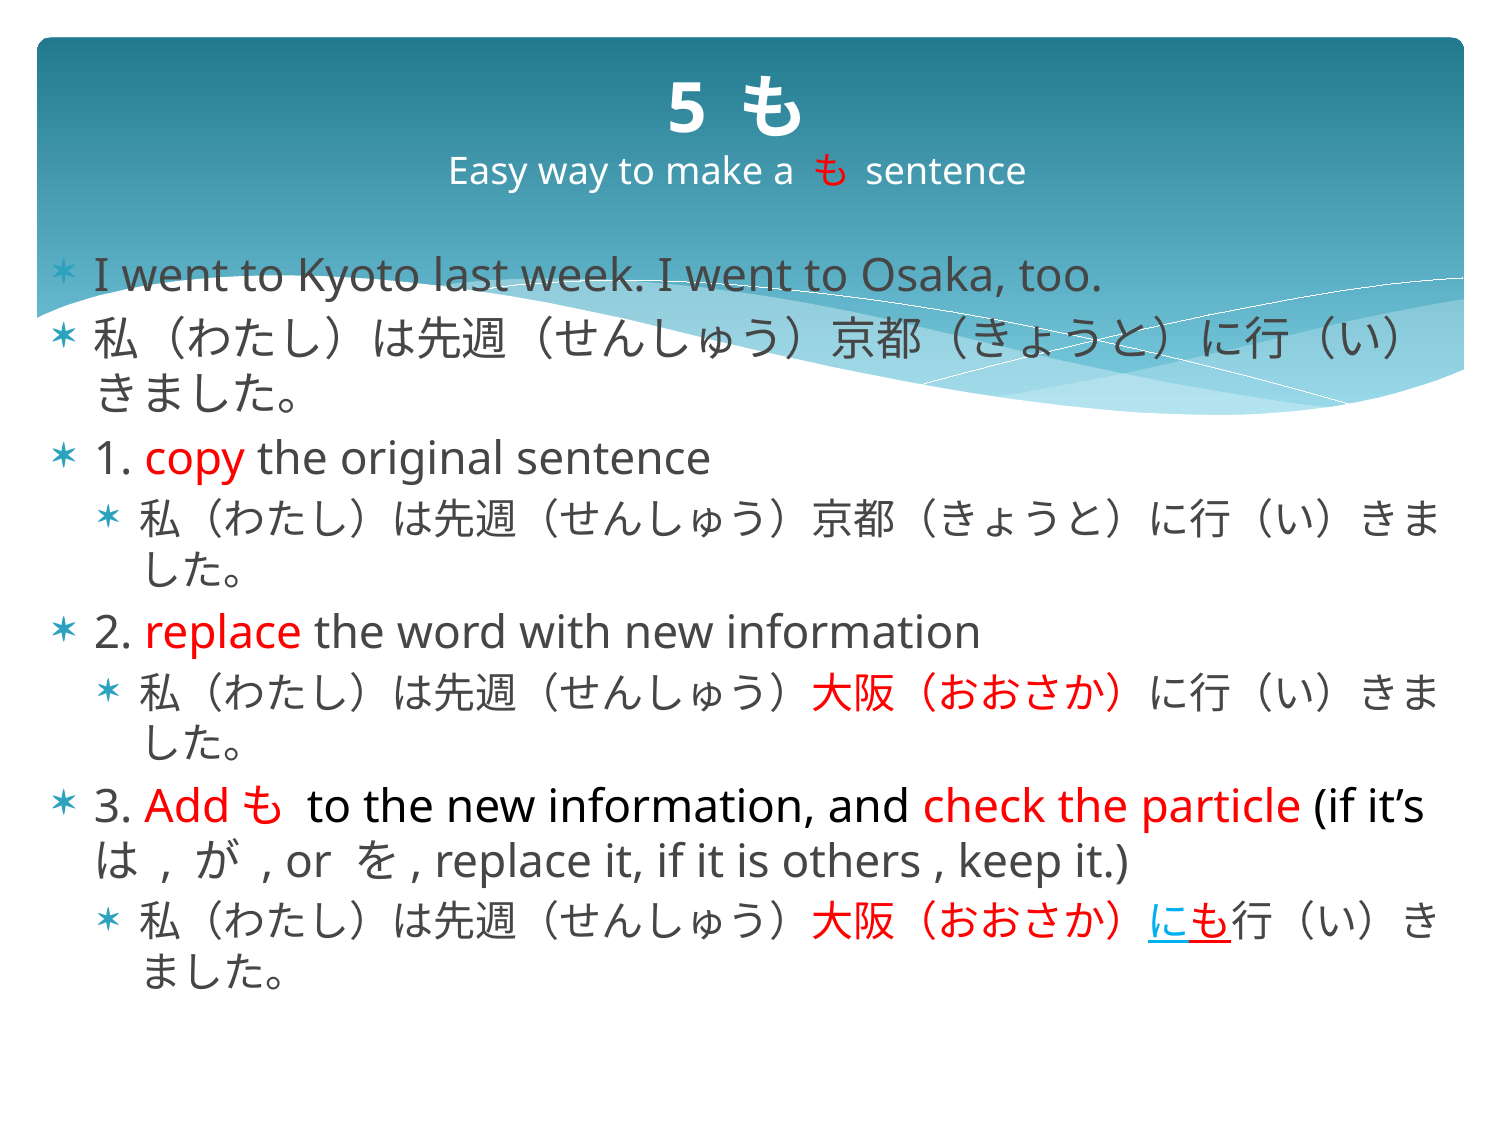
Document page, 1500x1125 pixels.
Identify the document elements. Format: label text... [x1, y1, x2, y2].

list I went to Kyoto last week. I went to Osaka, too. 私（わたし）は先週（せんしゅう）京都（きょうと）に行（い）きました。 1. copy the original sentence 私（わたし）は先週（せんしゅう）京都（きょうと）に行（い）きました。 2. replace the word with new information 私（わたし）は先週（せんしゅう）大阪（おおさか）に行（い）きました。 3. Addも to the new information, and check the particle (if it’s は , が , or を, replace it, if it is others , keep it.) 私（わたし）は先週（せんしゅう）大阪（おおさか）にも行（い）きました。 [37, 237, 1475, 1005]
title 5 も Easy way to make a も sentence [75, 55, 1400, 200]
